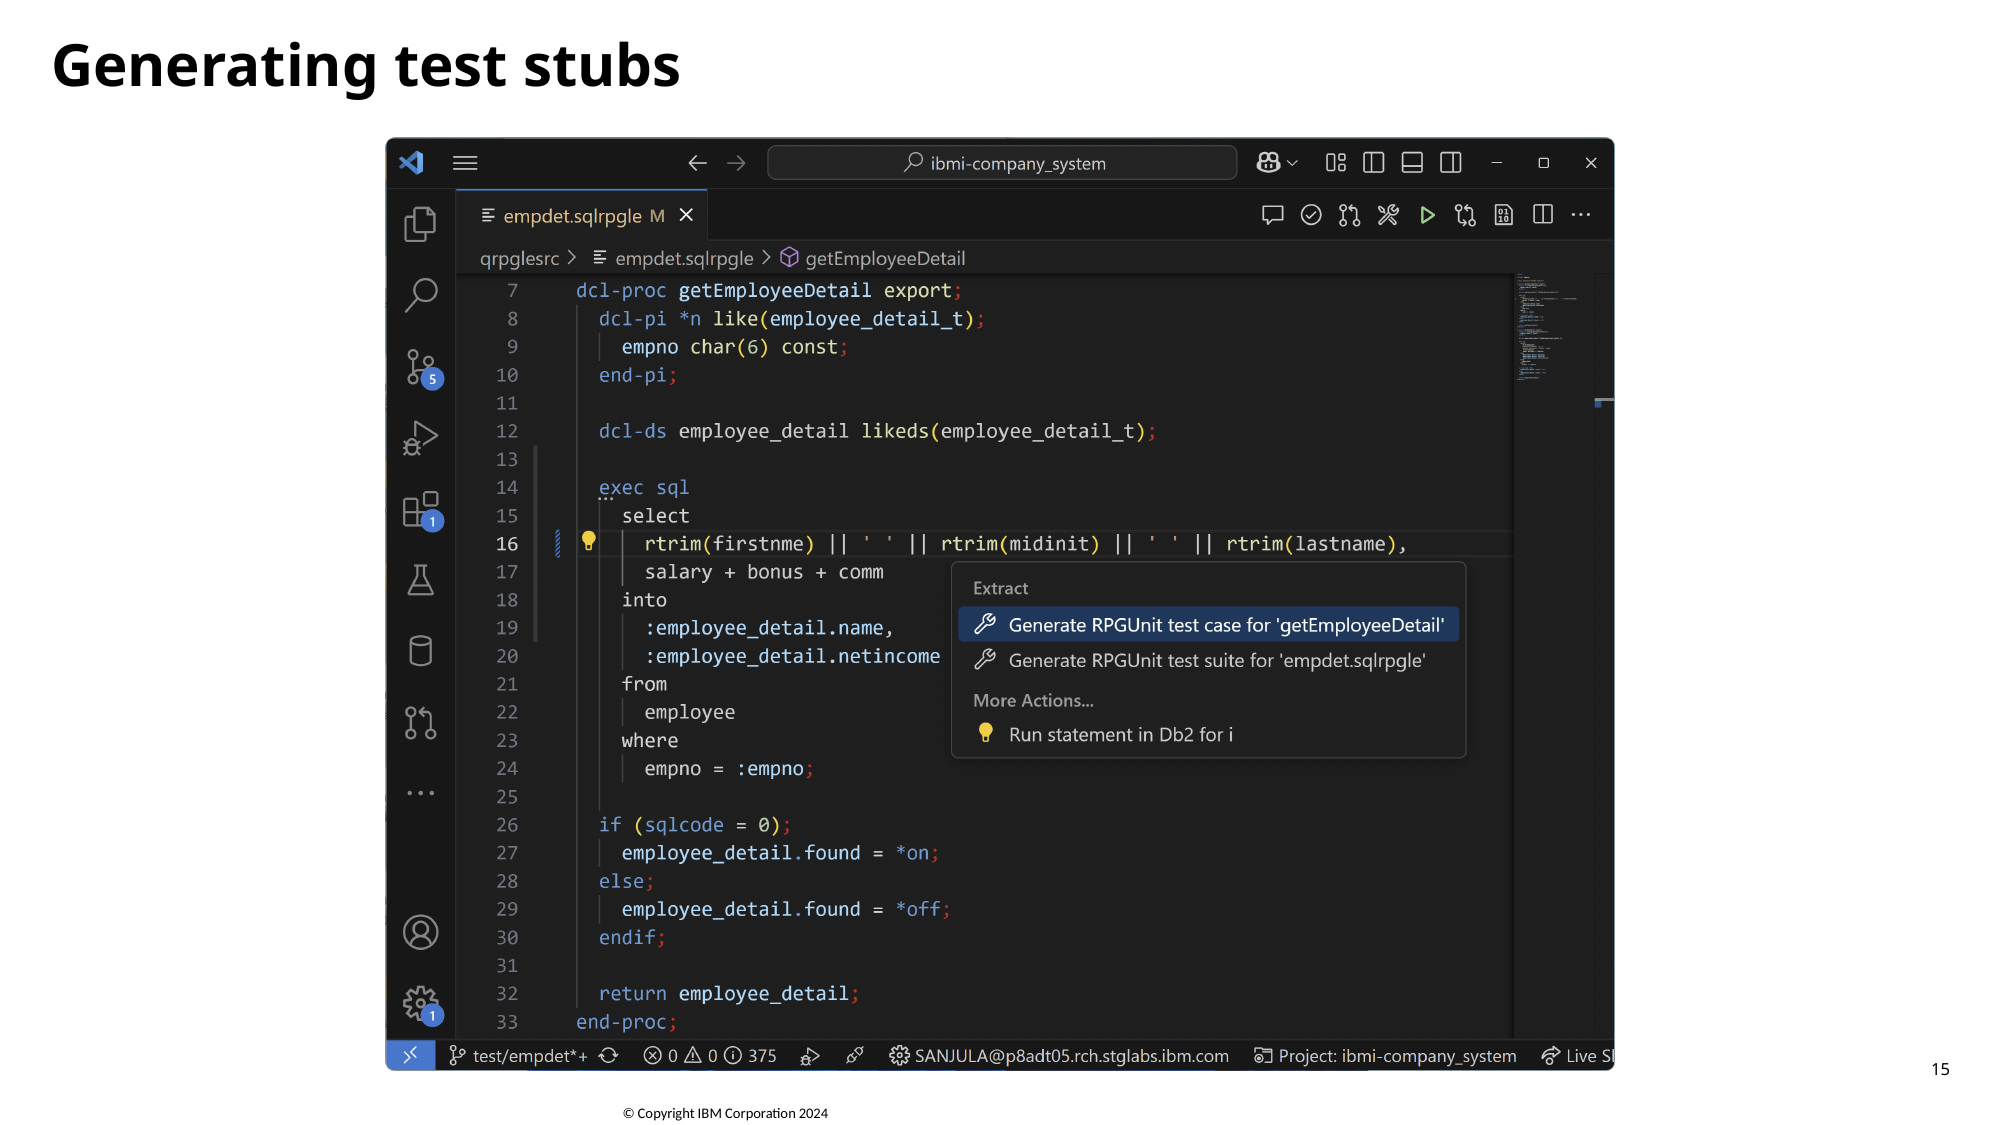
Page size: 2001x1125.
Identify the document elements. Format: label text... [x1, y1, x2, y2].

picture [385, 137, 1615, 1071]
slide_number 15 [1500, 1055, 1950, 1086]
title Generating test stubs [51, 36, 1721, 101]
